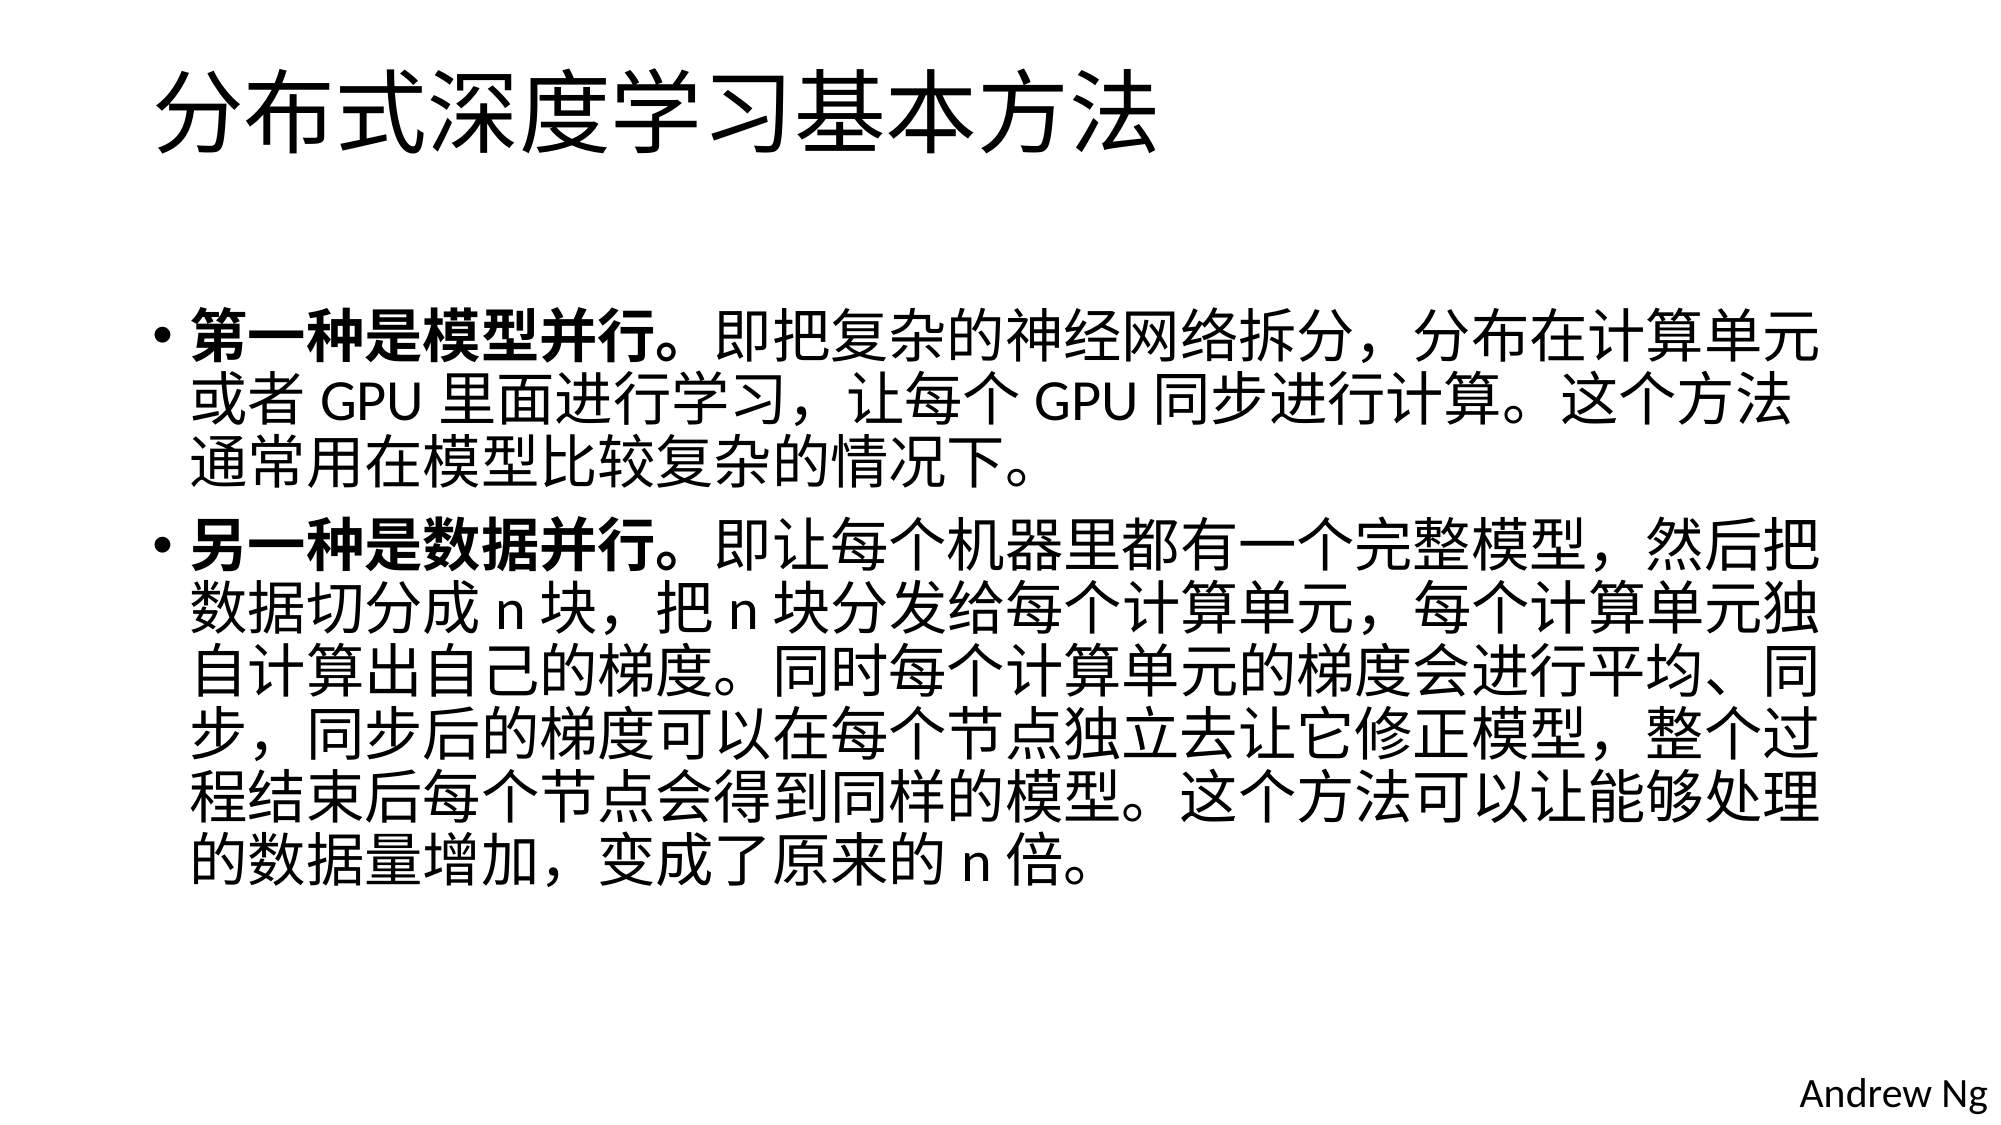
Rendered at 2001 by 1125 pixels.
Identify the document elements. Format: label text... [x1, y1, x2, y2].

list 第一种是模型并行。即把复杂的神经网络拆分，分布在计算单元或者GPU里面进行学习，让每个GPU同步进行计算。这个方法通常用在模型比较复杂的情况下。 另一种是数据并行。即让每个机器里都有一个完整模型，然后把数据切分成n块，把n块分发给每个计算单元，每个计算单元独自计算出自己的梯度。同时每个计算单元的梯度会进行平均、同步，同步后的梯度可以在每个节点独立去让它修正模型，整个过程结束后每个节点会得到同样的模型。这个方法可以让能够处理的数据量增加，变成了原来的n倍。 [137, 299, 1863, 1014]
title 分布式深度学习基本方法 [137, 59, 1863, 212]
